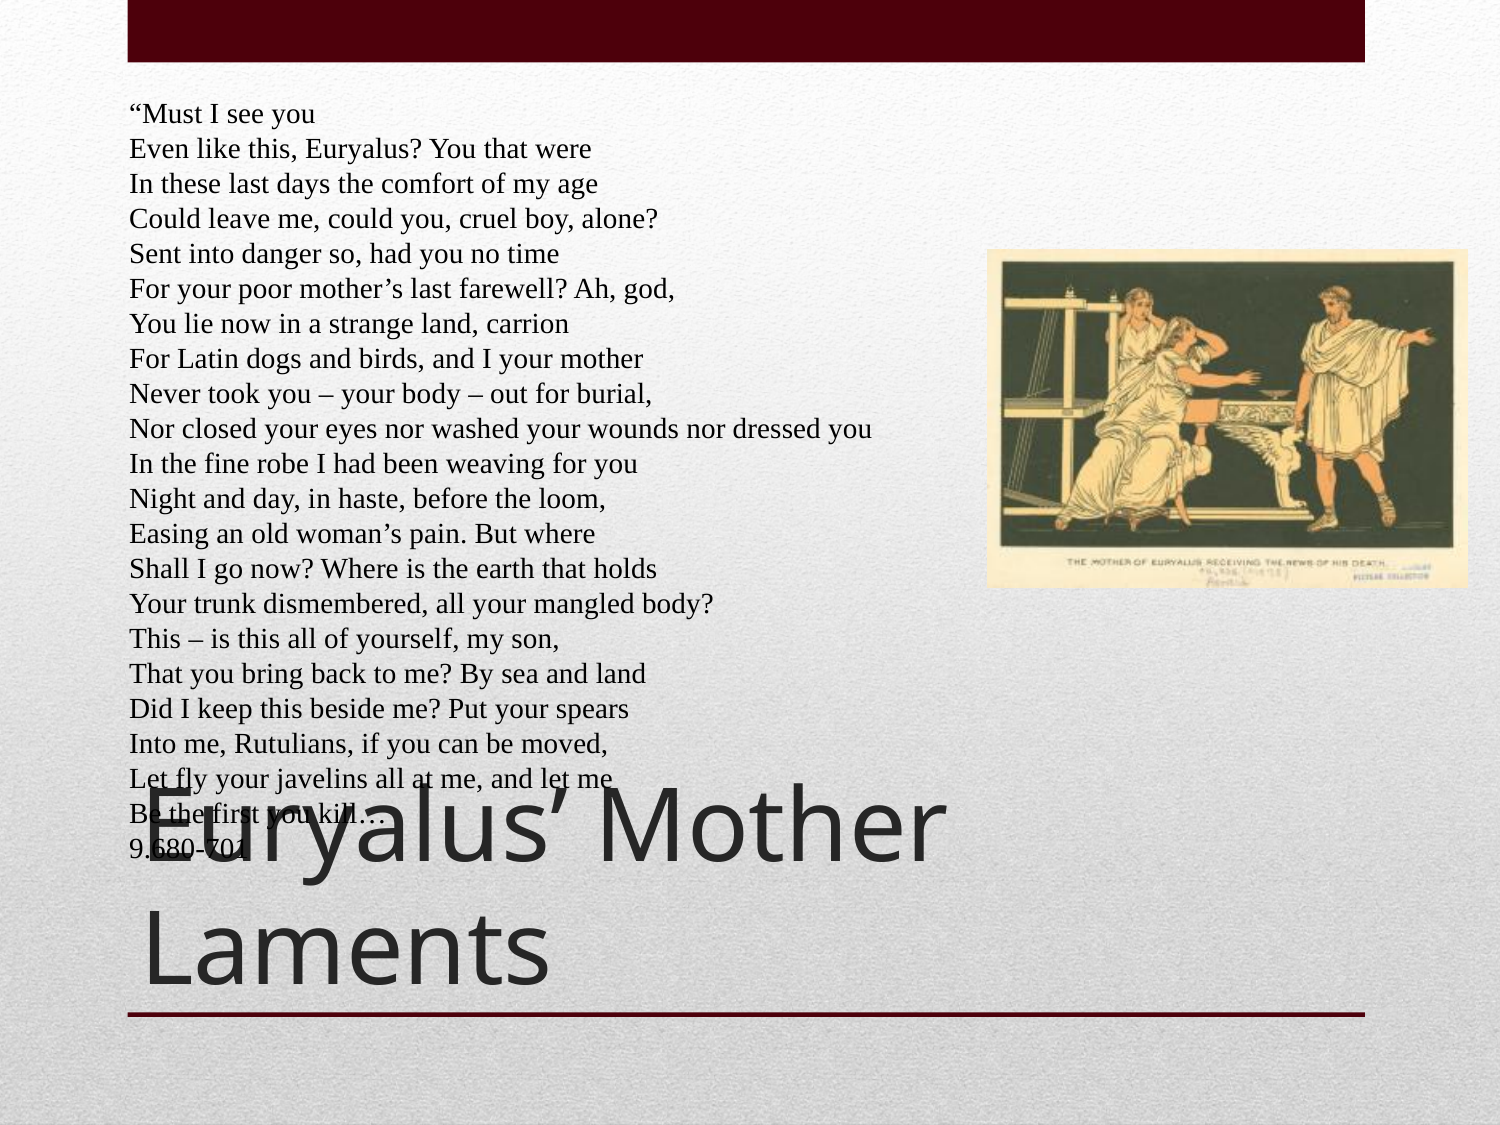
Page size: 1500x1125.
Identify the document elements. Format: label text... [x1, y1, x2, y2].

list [986, 249, 1469, 589]
title Euryalus’ Mother Laments [125, 750, 1238, 1013]
text_box “Must I see you Even like this, Euryalus? You that were In these last days the comfort of my age Could leave me, could you, cruel boy, alone? Sent into danger so, had you no time For your poor mother’s last farewell? Ah, god, You lie now in a strange land, carrion For Latin dogs and birds, and I your mother Never took you – your body – out for burial, Nor closed your eyes nor washed your wounds nor dressed you In the fine robe I had been weaving for you Night and day, in haste, before the loom, Easing an old woman’s pain. But where Shall I go now? Where is the earth that holds Your trunk dismembered, all your mangled body? This – is this all of yourself, my son, That you bring back to me? By sea and land Did I keep this beside me? Put your spears Into me, Rutulians, if you can be moved, Let fly your javelins all at me, and let me Be the first you kill… 9.680-701 [114, 87, 889, 872]
